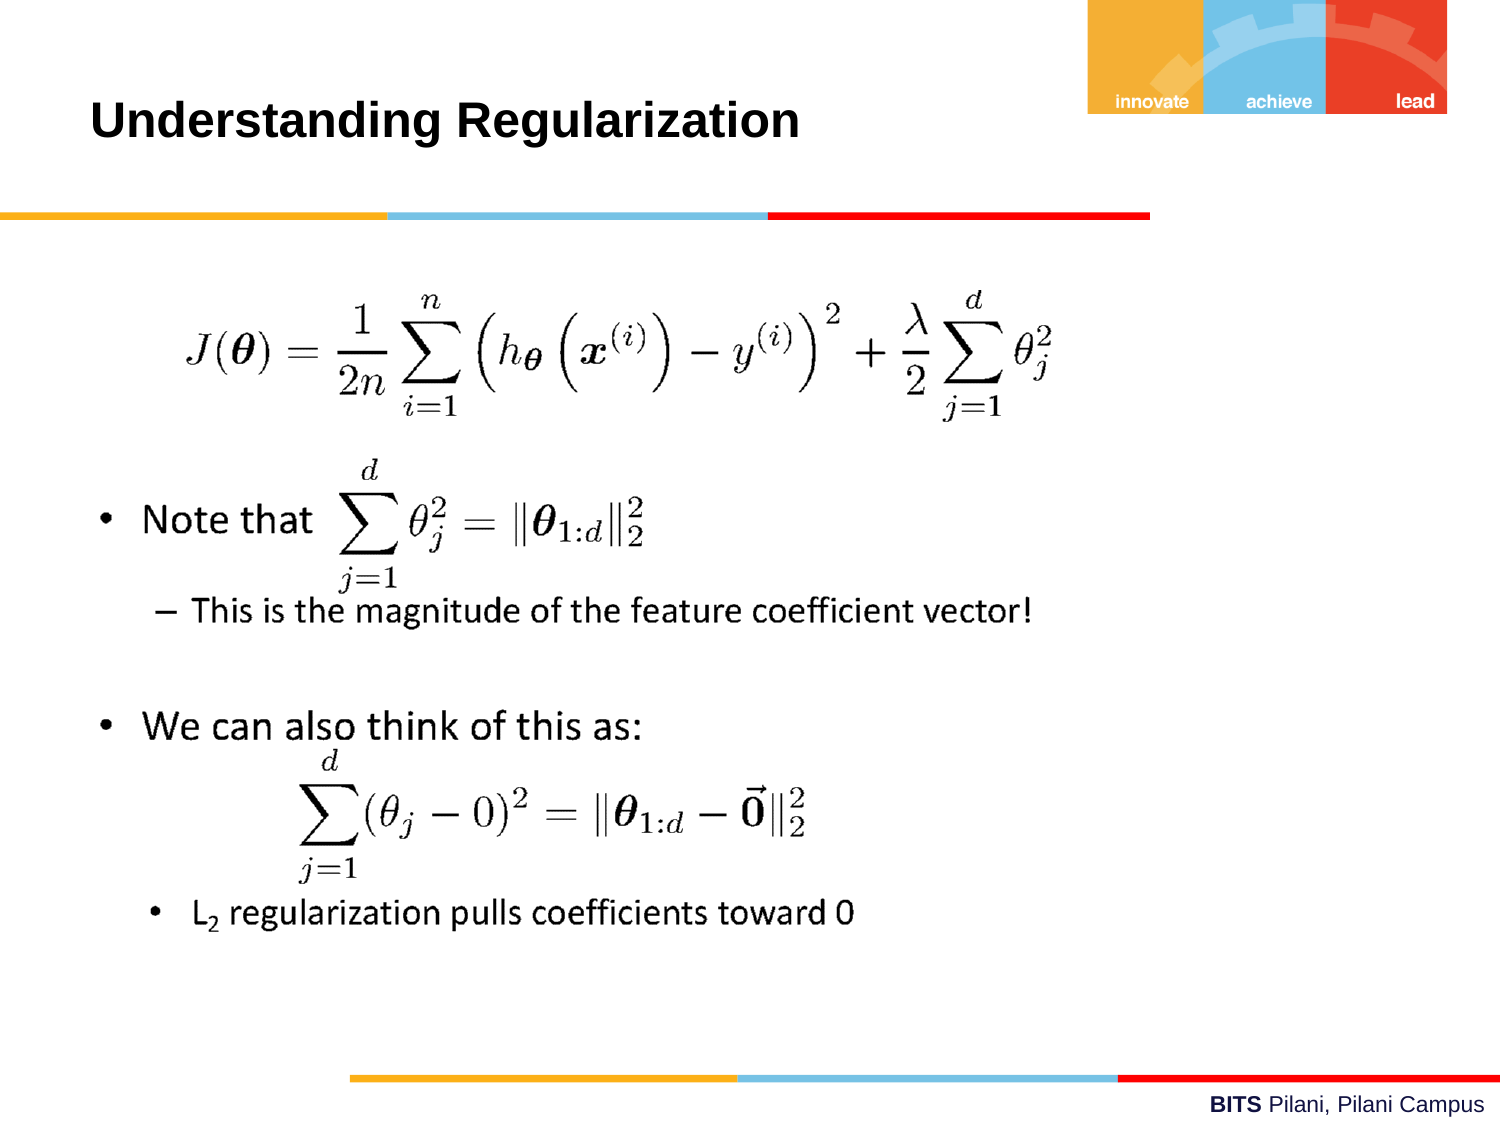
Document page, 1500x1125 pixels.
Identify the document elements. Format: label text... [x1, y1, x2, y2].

picture [96, 290, 1058, 938]
picture [1087, 0, 1448, 114]
text_box Understanding Regularization [74, 50, 1079, 190]
